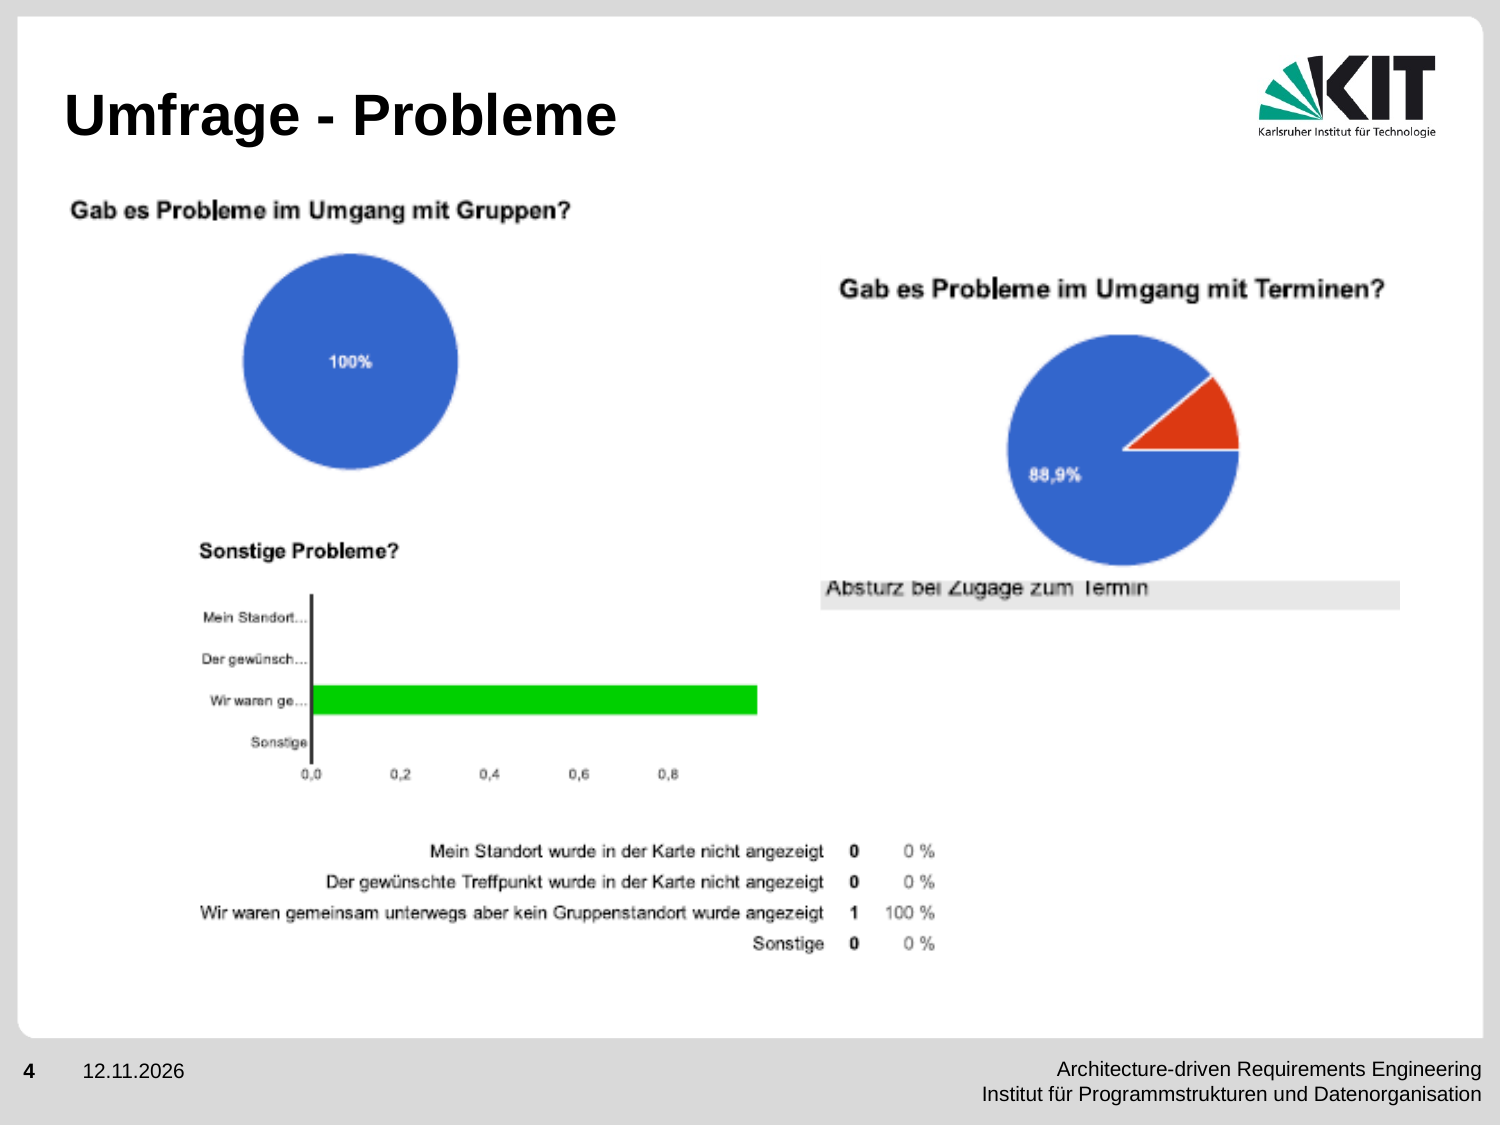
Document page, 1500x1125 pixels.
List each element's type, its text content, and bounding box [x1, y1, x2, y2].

title Umfrage - Probleme [63, 54, 1199, 148]
picture [0, 0, 1500, 1125]
